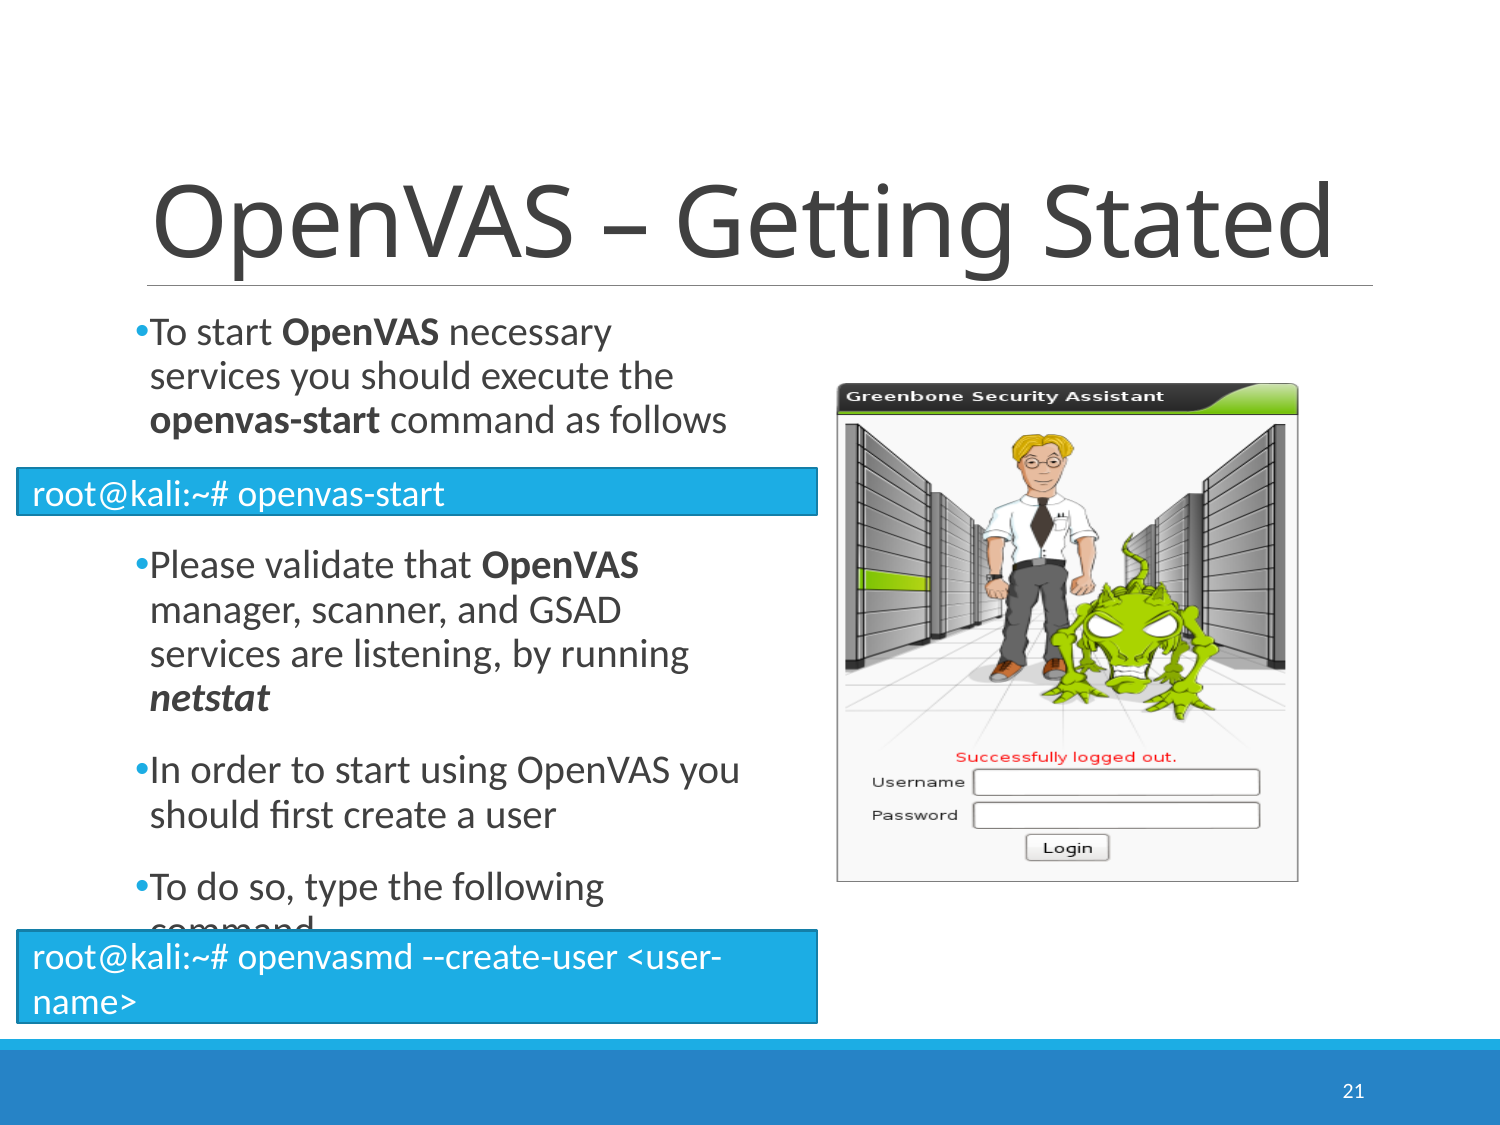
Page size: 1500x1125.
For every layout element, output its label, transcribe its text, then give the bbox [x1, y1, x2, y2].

title OpenVAS – Getting Stated [135, 47, 1373, 285]
text_box root@kali:~# openvas-start [16, 467, 818, 516]
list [828, 380, 1310, 886]
text_box root@kali:~# openvasmd --create-user <user-name> [16, 929, 818, 1024]
list To start OpenVAS necessary services you should execute the openvas-start command as follows Please validate that OpenVAS manager, scanner, and GSAD services are listening, by running netstat In order to start using OpenVAS you should first create a user To do so, type the following command [135, 516, 743, 929]
list To start OpenVAS necessary services you should execute the openvas-start command as follows Please validate that OpenVAS manager, scanner, and GSAD services are listening, by running netstat In order to start using OpenVAS you should first create a user To do so, type the following command [135, 302, 743, 467]
slide_number 21 [1218, 1059, 1380, 1120]
